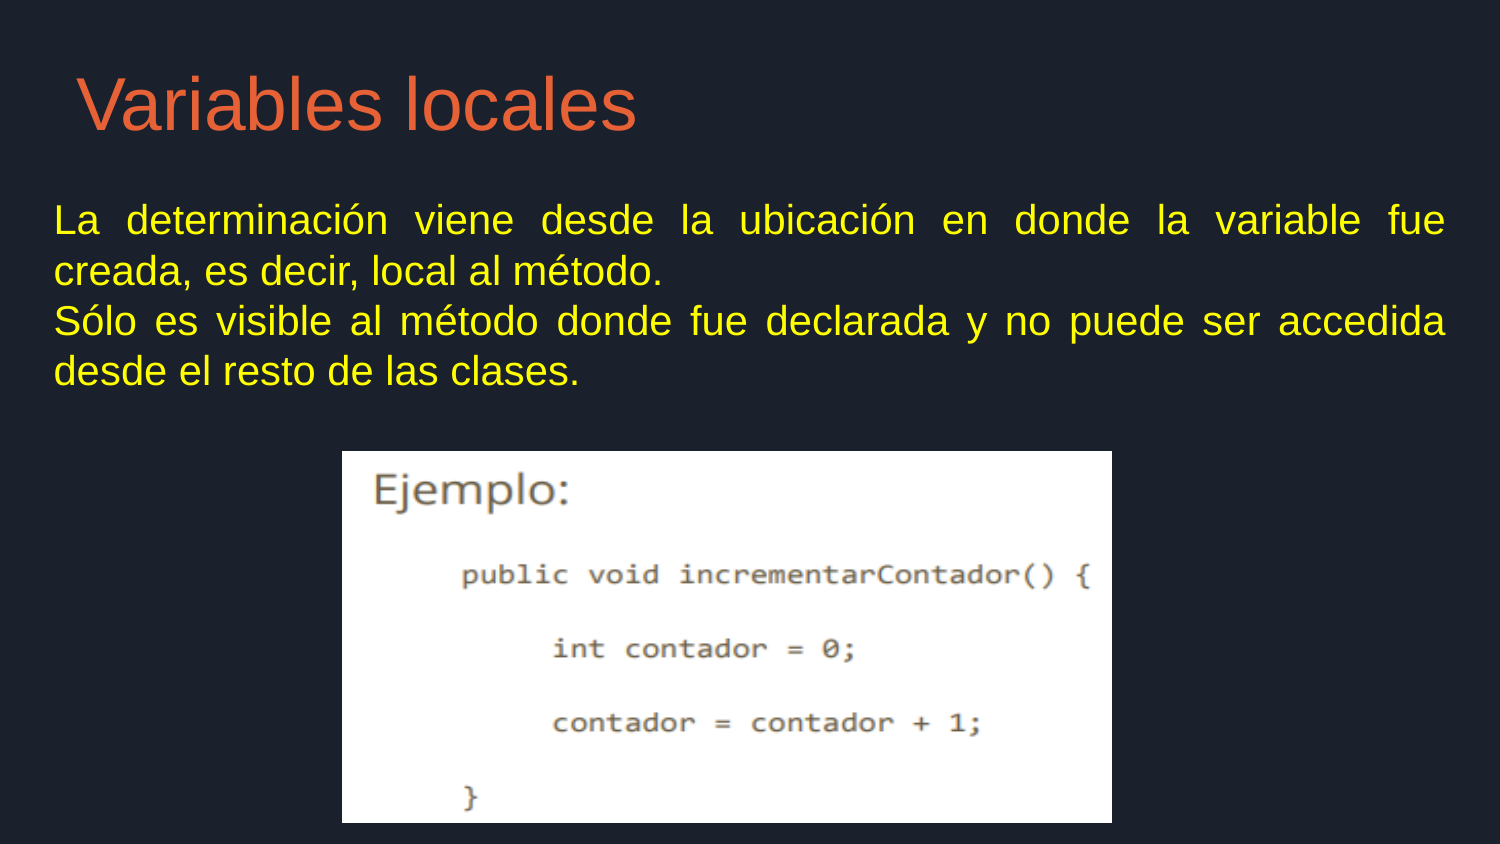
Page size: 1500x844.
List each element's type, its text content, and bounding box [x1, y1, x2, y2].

text_box La determinación viene desde la ubicación en donde la variable fue creada, es decir, local al método. Sólo es visible al método donde fue declarada y no puede ser accedida desde el resto de las clases. [38, 178, 1462, 409]
picture [341, 450, 1112, 823]
text_box Variables locales [61, 40, 1130, 161]
